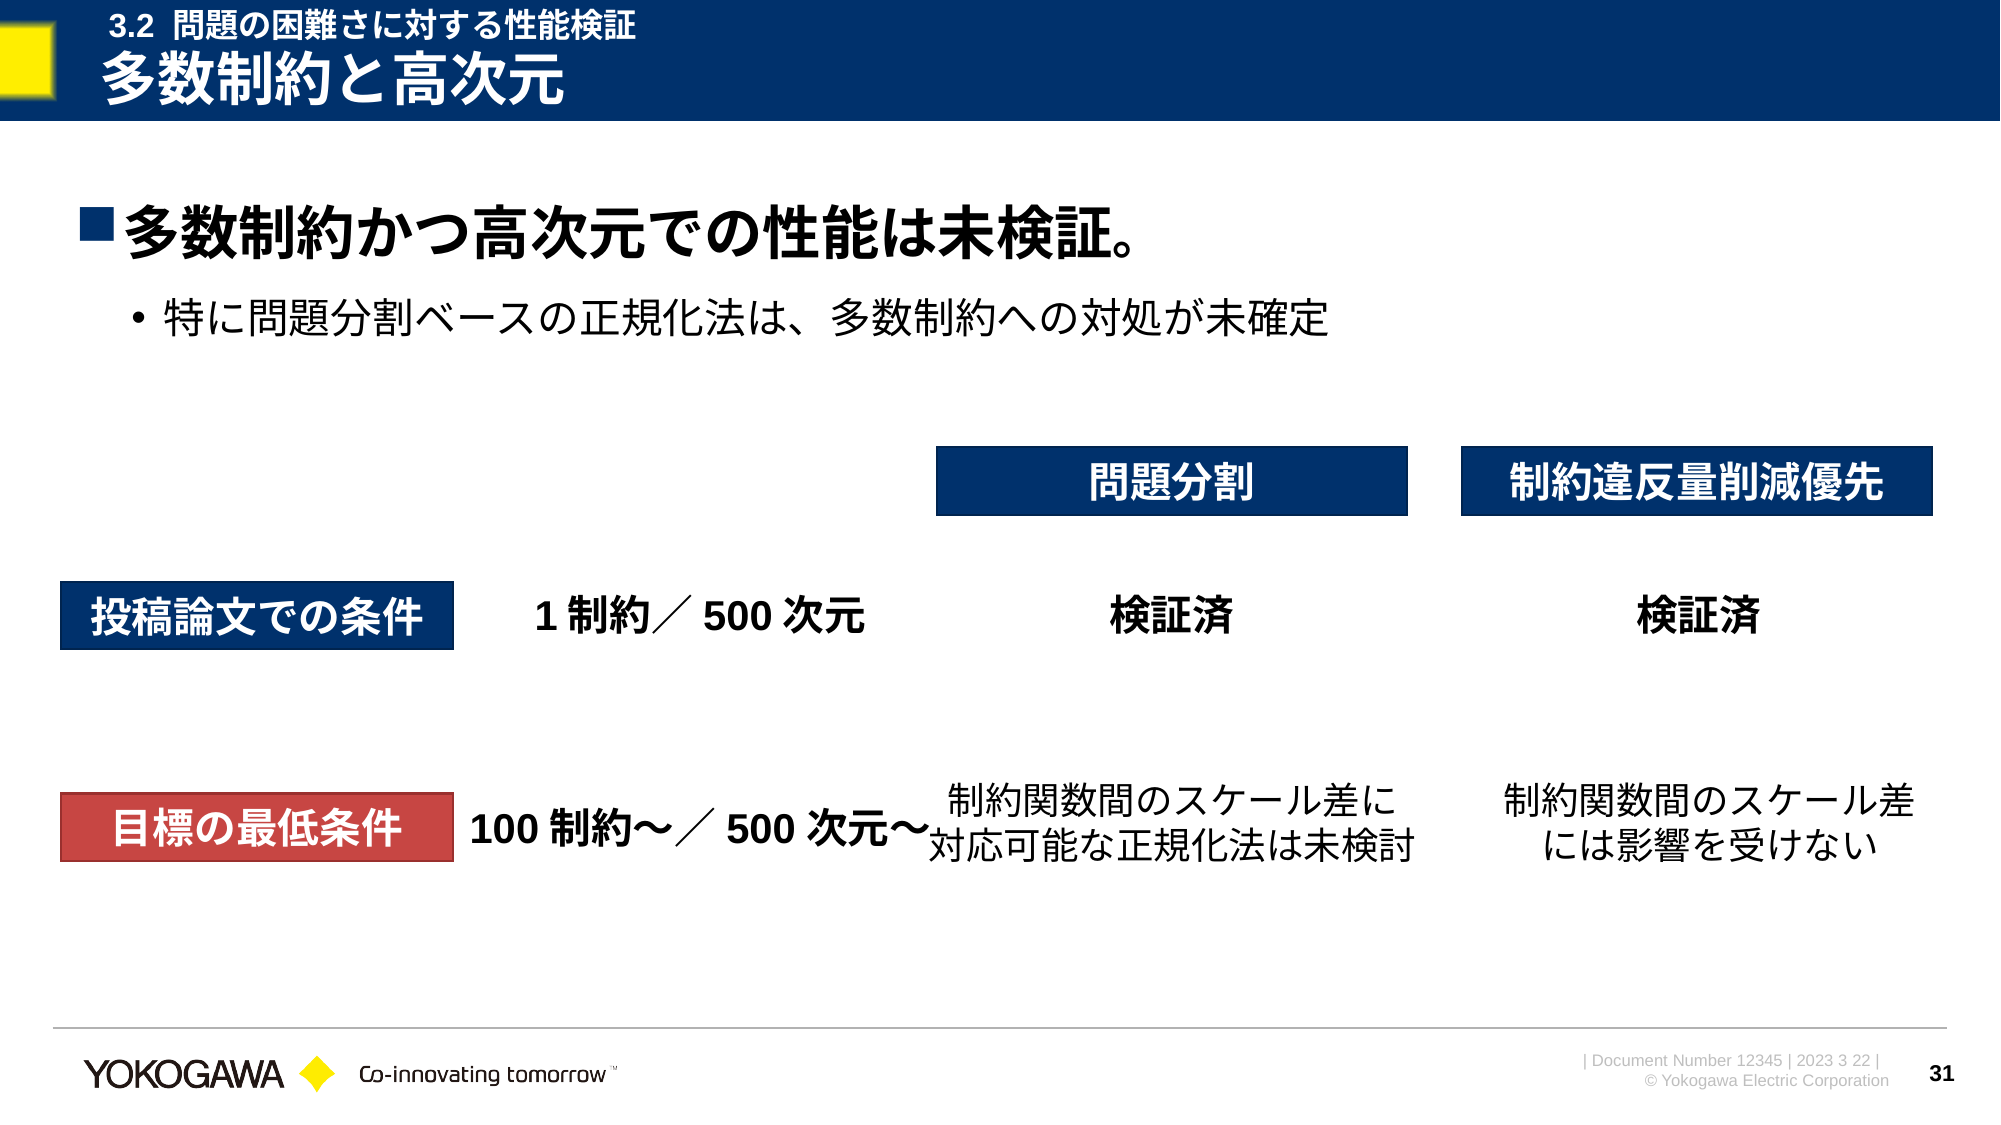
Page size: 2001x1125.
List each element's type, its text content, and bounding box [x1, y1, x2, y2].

text_box 目標の最低条件 [60, 792, 454, 862]
text_box 100制約～／500次元～ [454, 794, 912, 860]
text_box 多数制約かつ高次元での性能は未検証。 特に問題分割ベースの正規化法は、多数制約への対処が未確定 [60, 196, 1949, 288]
slide_number 31 [1904, 1042, 1970, 1103]
text_box 検証済 [1621, 581, 1777, 647]
text_box 制約関数間のスケール差には影響を受けない [1474, 769, 1945, 874]
picture [0, 6, 69, 115]
picture [83, 1055, 617, 1093]
title 多数制約と高次元 [84, 39, 1955, 125]
text_box 制約違反量削減優先 [1461, 446, 1933, 516]
text_box 1制約／500次元 [519, 581, 882, 647]
text_box 検証済 [1094, 581, 1250, 647]
text_box 問題分割 [936, 446, 1408, 516]
text_box 3.2 問題の困難さに対する性能検証 [93, 0, 836, 52]
text_box 投稿論文での条件 [60, 581, 454, 650]
text_box 制約関数間のスケール差に 対応可能な正規化法は未検討 [912, 769, 1433, 874]
